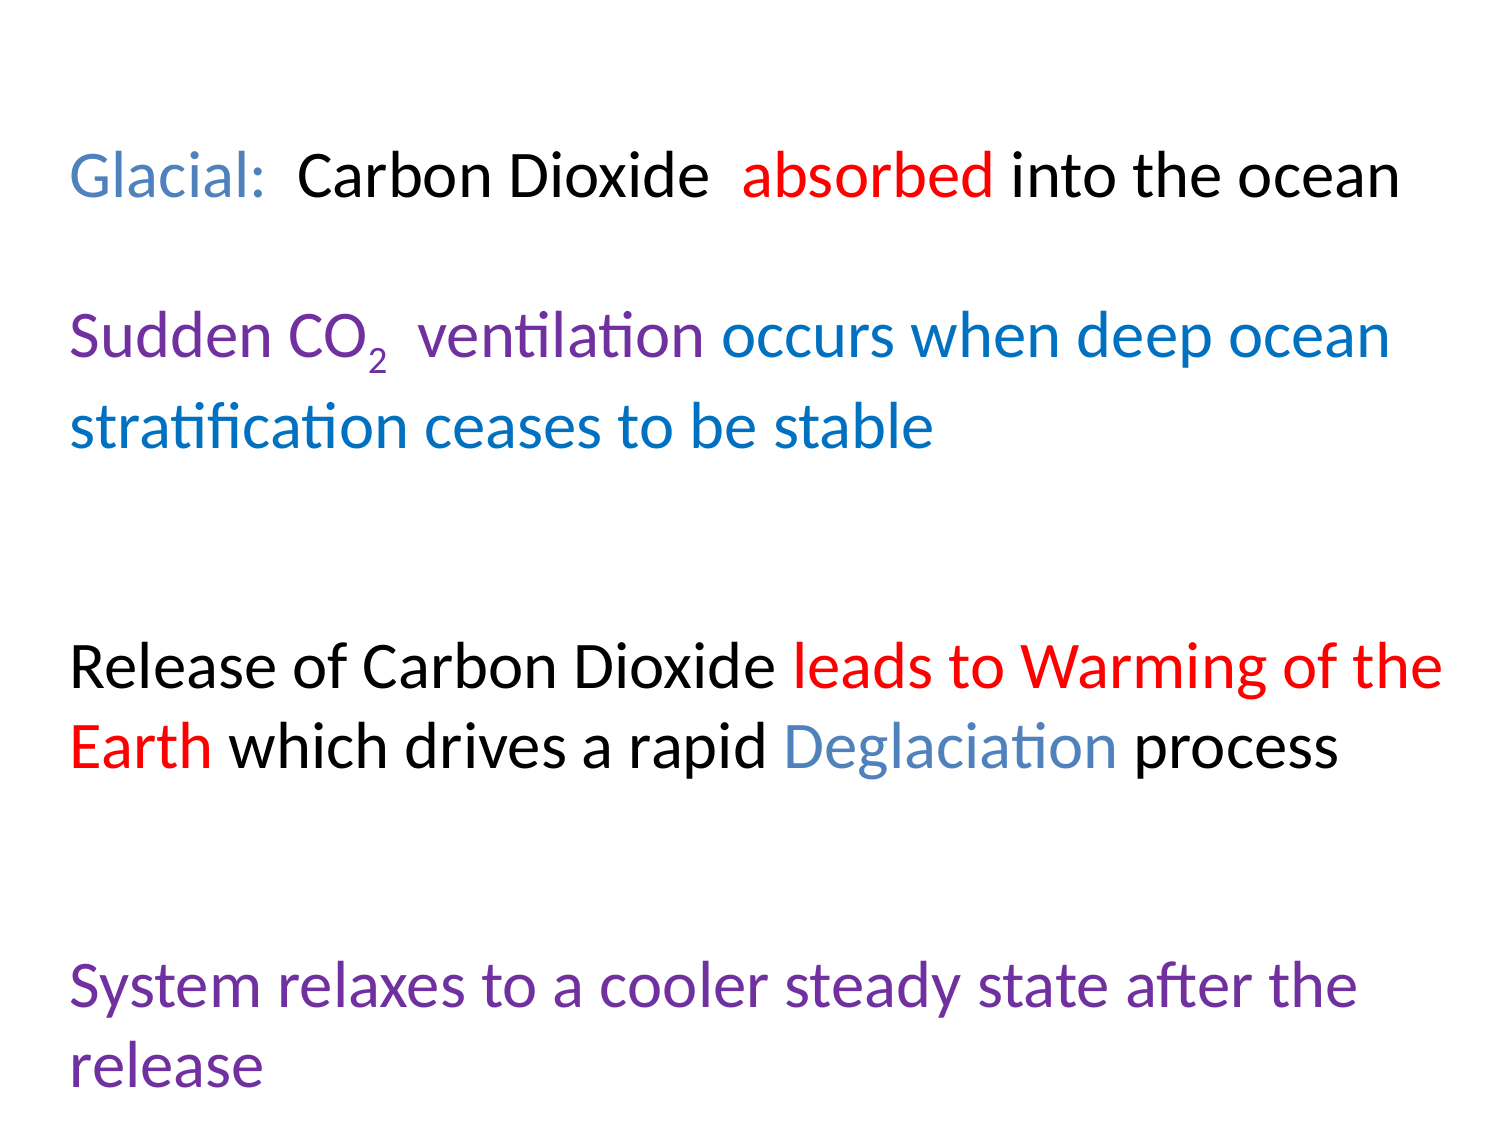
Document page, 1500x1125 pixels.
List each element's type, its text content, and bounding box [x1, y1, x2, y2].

text_box Glacial: Carbon Dioxide absorbed into the ocean Sudden CO2 ventilation occurs when deep ocean stratification ceases to be stable Release of Carbon Dioxide leads to Warming of the Earth which drives a rapid Deglaciation process System relaxes to a cooler steady state after the release [54, 123, 1485, 1109]
